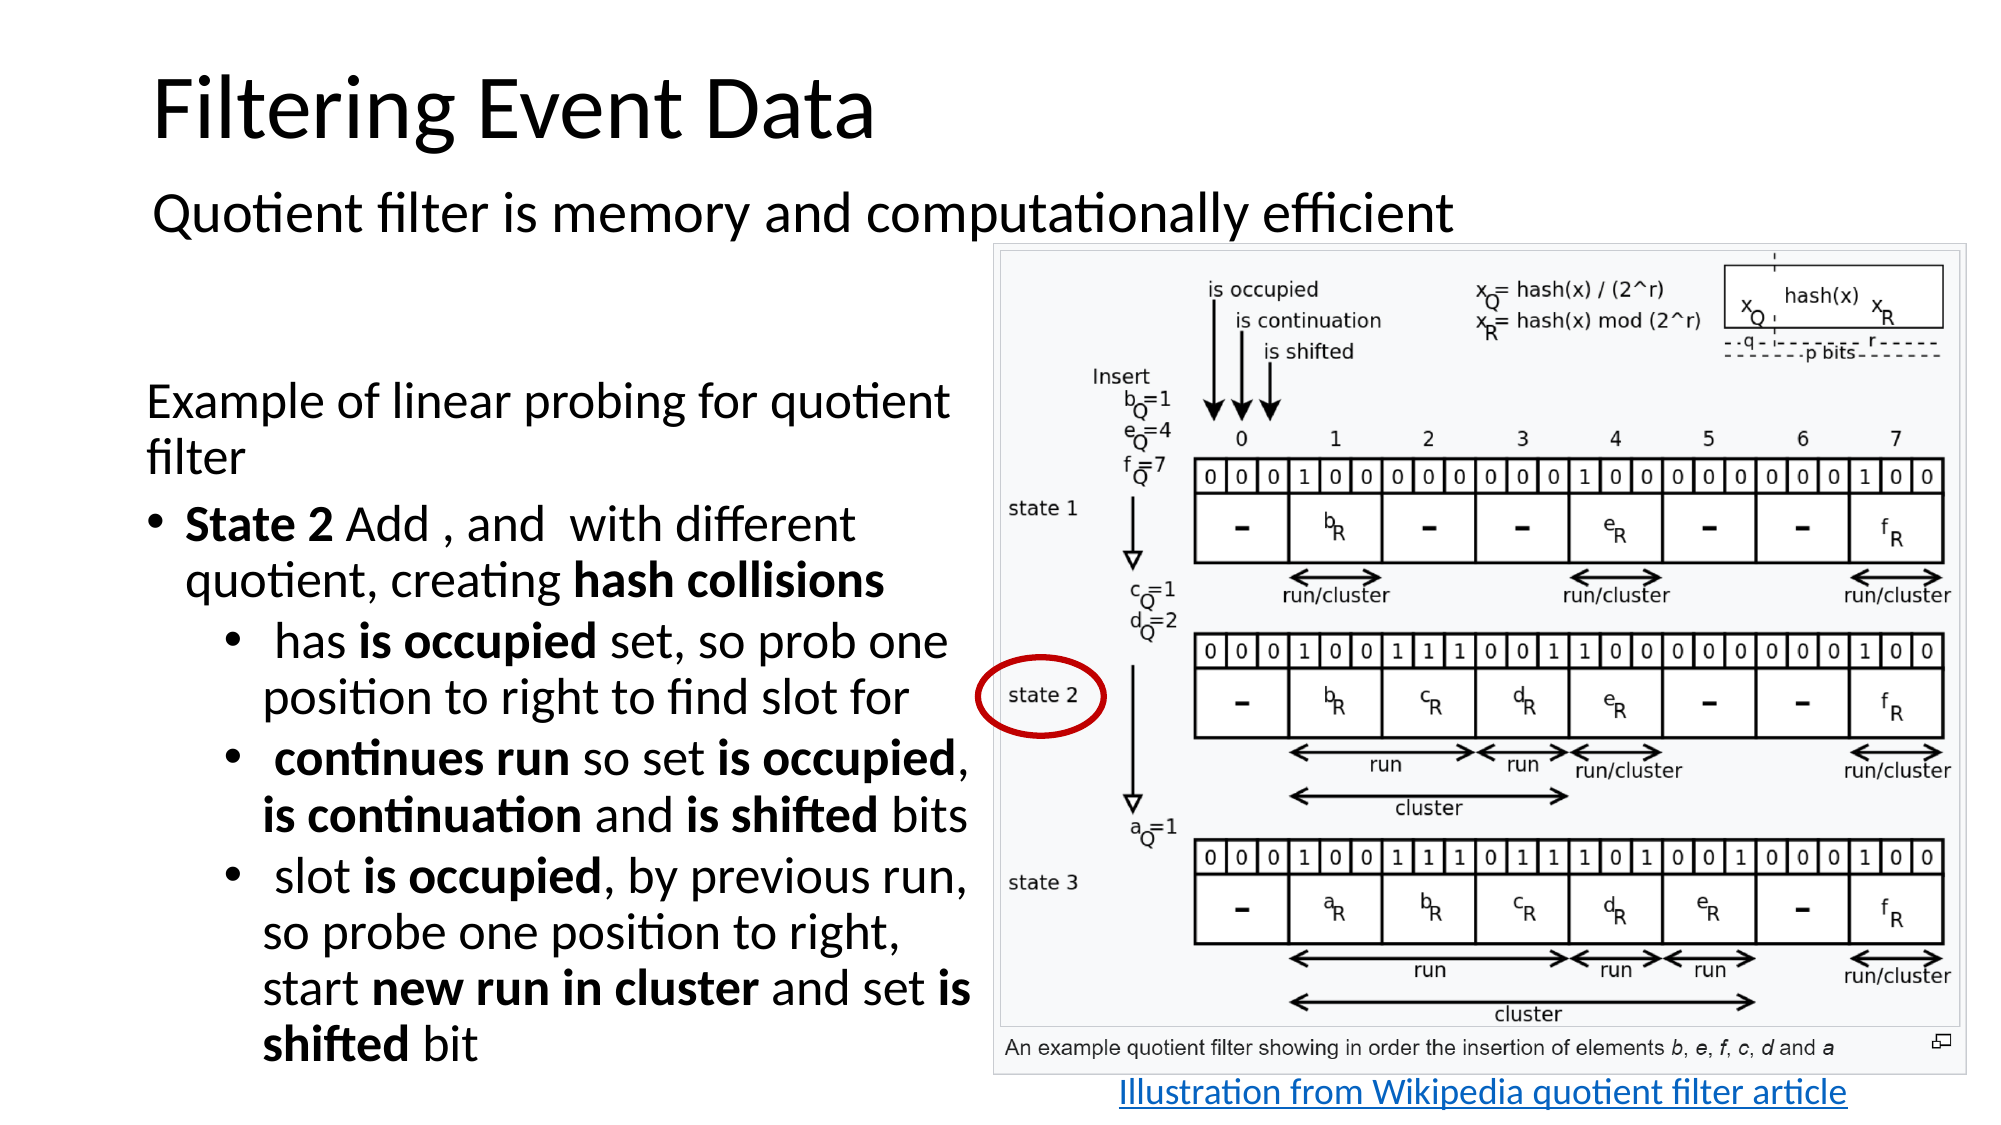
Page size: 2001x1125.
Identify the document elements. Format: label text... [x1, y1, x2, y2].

text_box [976, 675, 986, 718]
picture [986, 236, 1970, 1078]
text_box Illustration from Wikipedia quotient filter article [1103, 1078, 1874, 1119]
text_box Filtering Event Data [137, 0, 1863, 218]
list Quotient filter is memory and computationally efficient [137, 218, 1863, 266]
